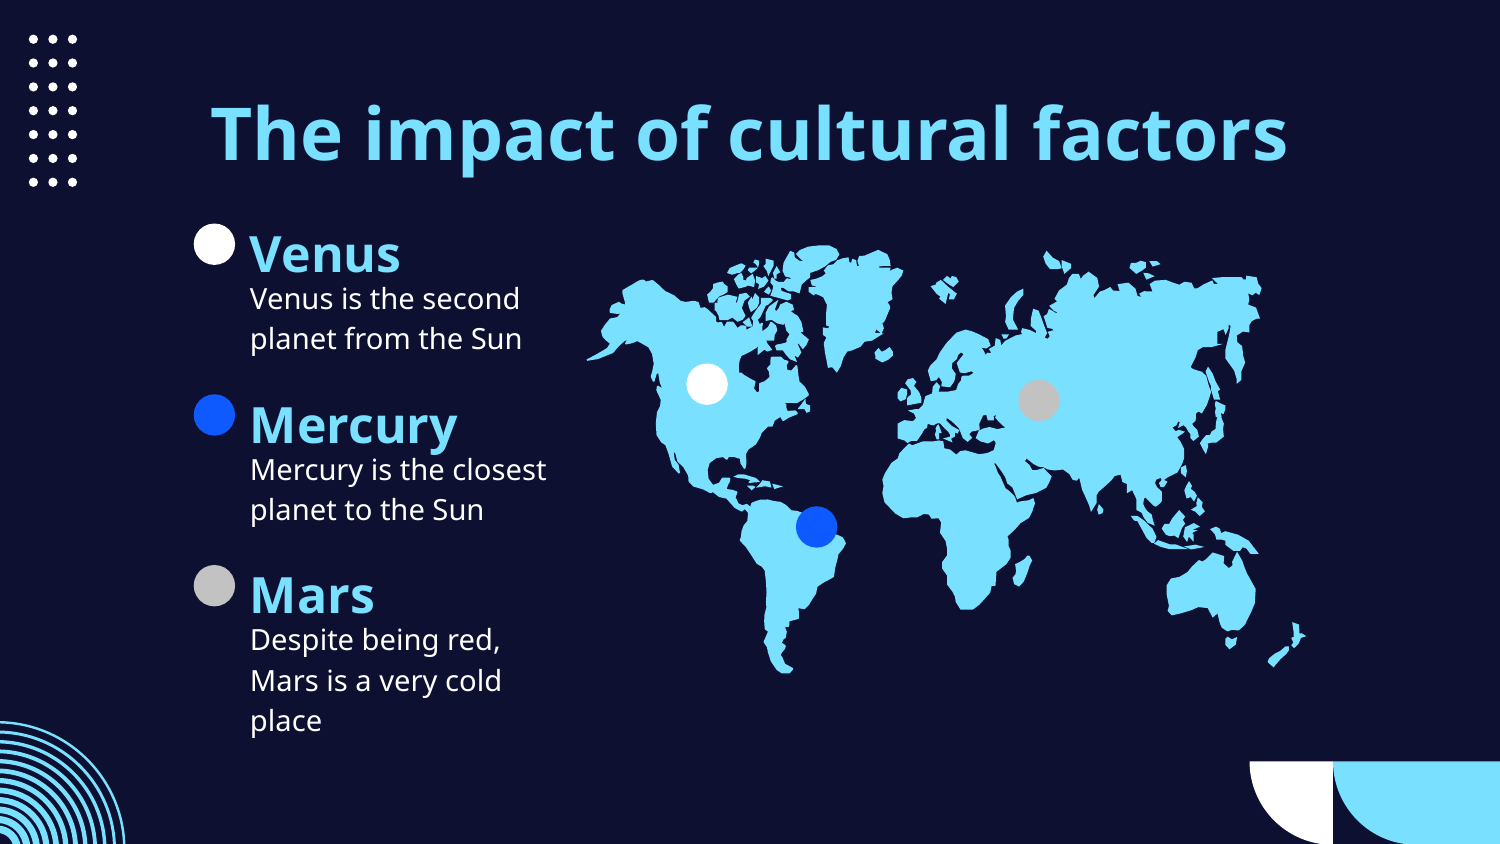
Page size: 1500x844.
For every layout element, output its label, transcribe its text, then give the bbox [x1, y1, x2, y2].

text_box Mars [235, 564, 581, 601]
text_box Venus is the second planet from the Sun [235, 259, 581, 354]
text_box [193, 394, 236, 436]
text_box [193, 564, 236, 607]
text_box Mercury [235, 394, 581, 430]
title The impact of cultural factors [118, 72, 1382, 167]
text_box Despite being red, Mars is a very cold place [235, 601, 587, 696]
text_box [193, 223, 236, 265]
text_box Venus [235, 223, 587, 259]
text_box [586, 245, 1307, 674]
text_box Mercury is the closest planet to the Sun [235, 430, 581, 525]
